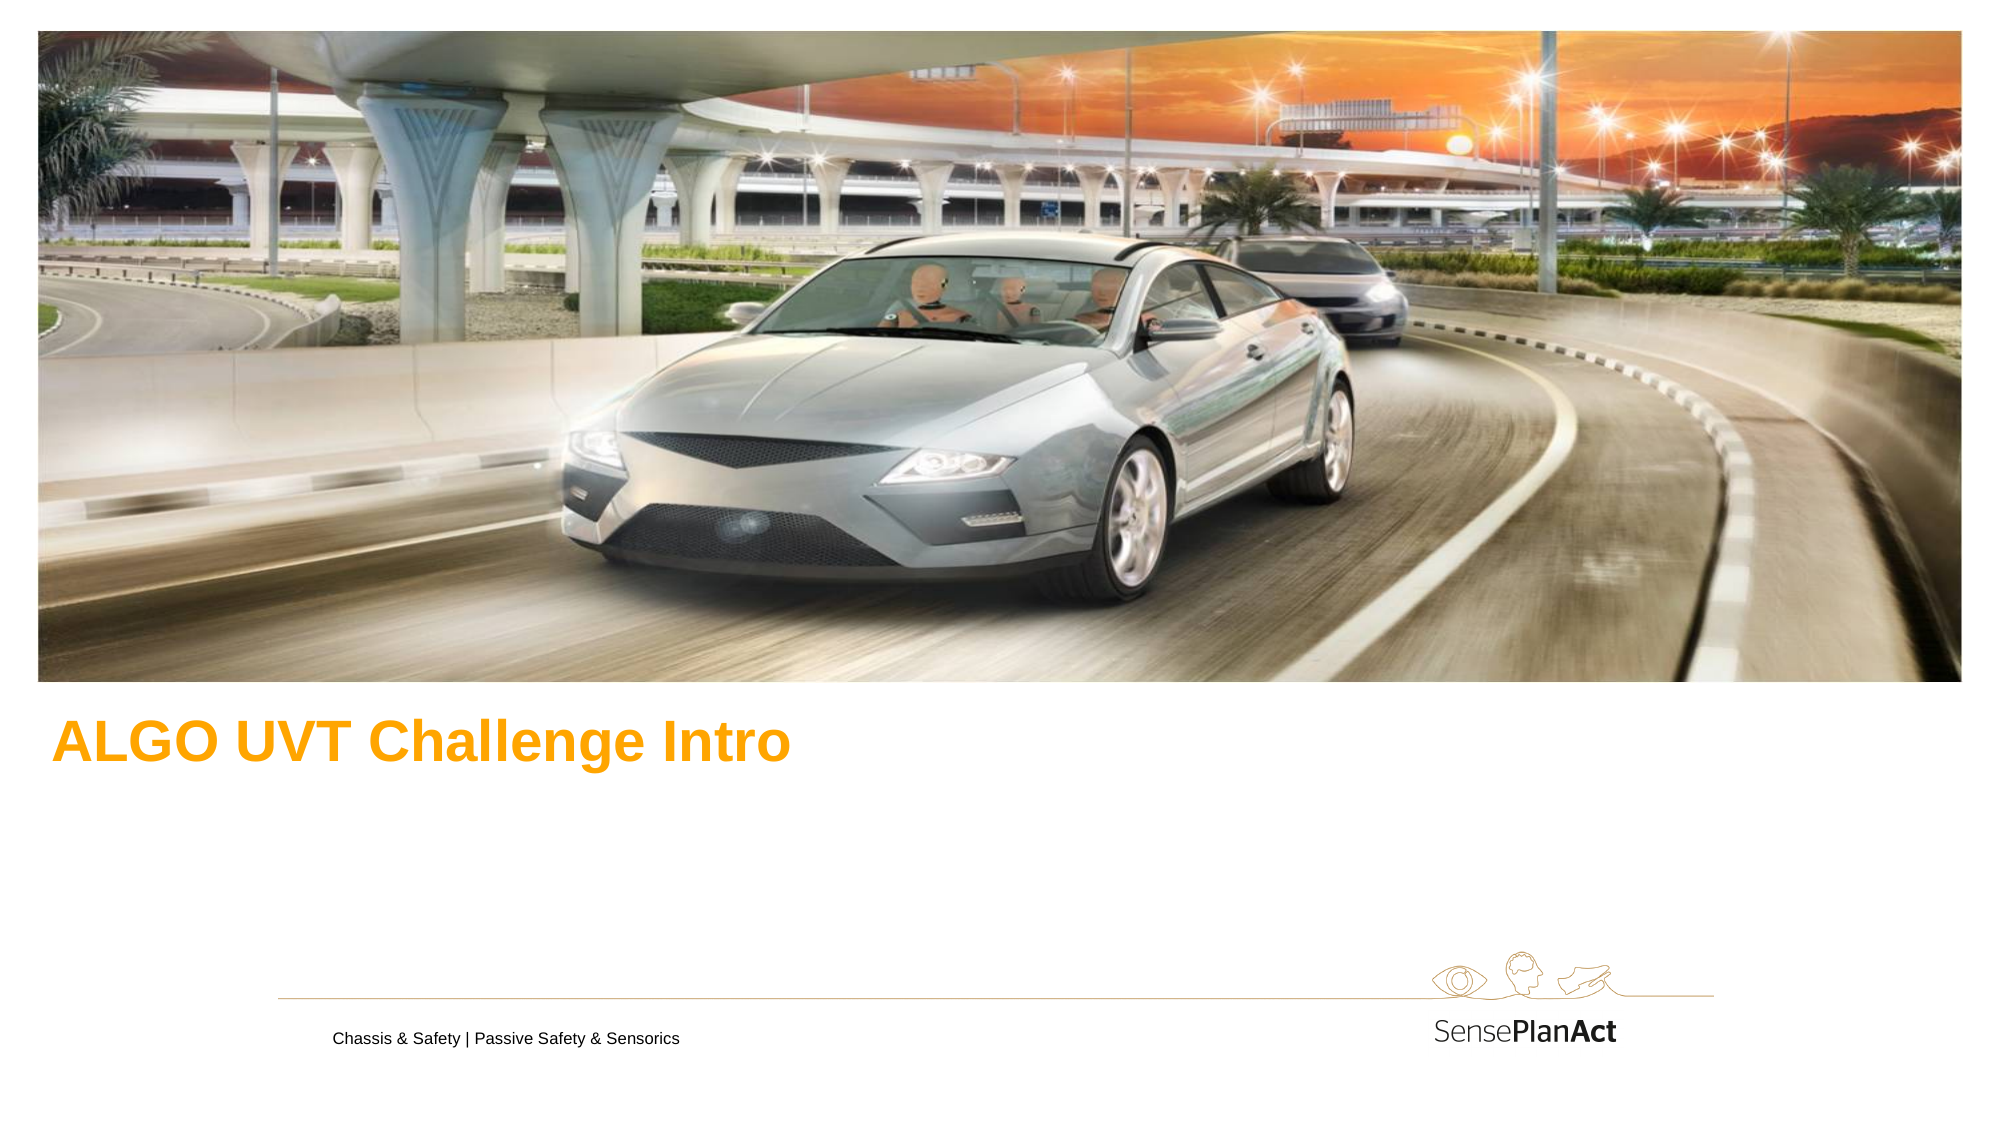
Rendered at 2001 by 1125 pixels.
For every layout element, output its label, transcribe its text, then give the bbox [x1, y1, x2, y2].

subtitle ALGO UVT Challenge Intro [51, 708, 1743, 896]
picture [277, 941, 1714, 1058]
picture [37, 30, 1963, 683]
list Chassis & Safety | Passive Safety & Sensorics [332, 1044, 1166, 1049]
